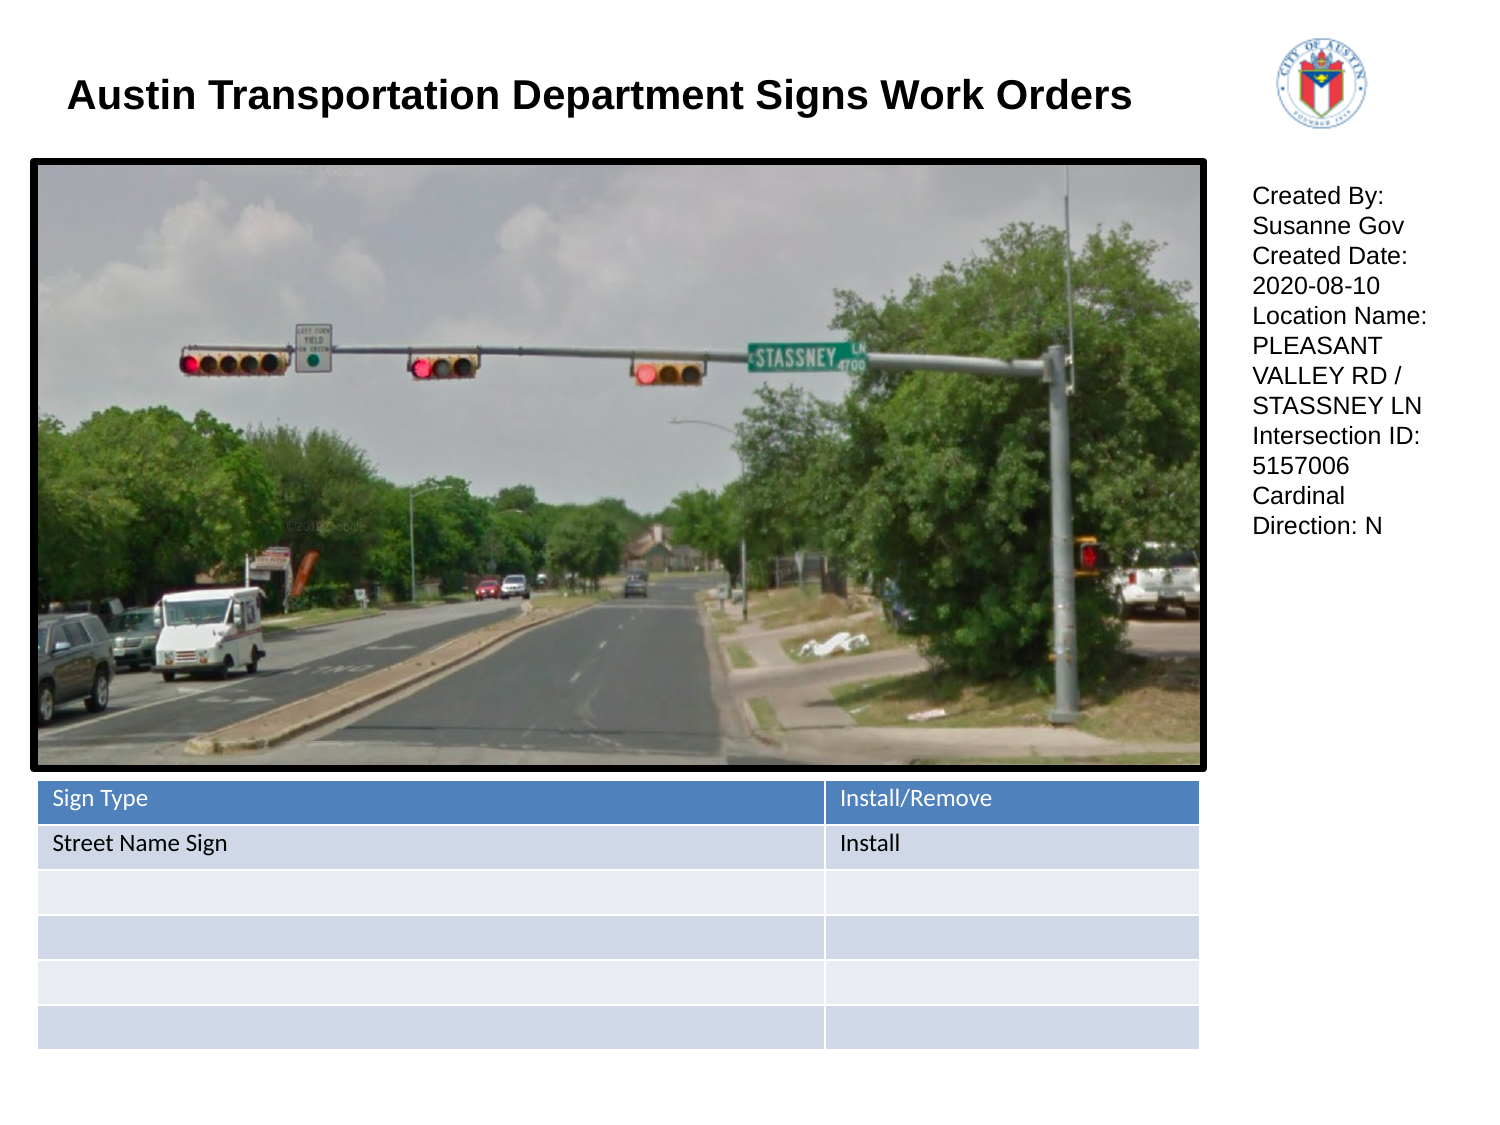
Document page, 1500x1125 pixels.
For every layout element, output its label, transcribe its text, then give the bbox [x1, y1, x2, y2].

table_cell Street Name Sign [38, 826, 824, 869]
table_cell [826, 871, 1199, 914]
text_box Created By: Susanne Gov Created Date: 2020-08-10 Location Name: PLEASANT VALLEY RD / STASSNEY LN Intersection ID: 5157006 Cardinal Direction: N [1237, 172, 1463, 547]
text_box Austin Transportation Department Signs Work Orders [51, 60, 1149, 125]
table_cell [38, 871, 824, 914]
table_cell [826, 961, 1199, 1004]
picture [1274, 37, 1369, 132]
table_cell [38, 1006, 824, 1049]
picture [37, 164, 1201, 766]
table_cell [826, 1006, 1199, 1049]
table_cell [826, 916, 1199, 959]
table_cell [38, 961, 824, 1004]
table_header Install/Remove [826, 781, 1199, 824]
table_header Sign Type [38, 781, 824, 824]
table_cell Install [826, 826, 1199, 869]
table_cell [38, 916, 824, 959]
